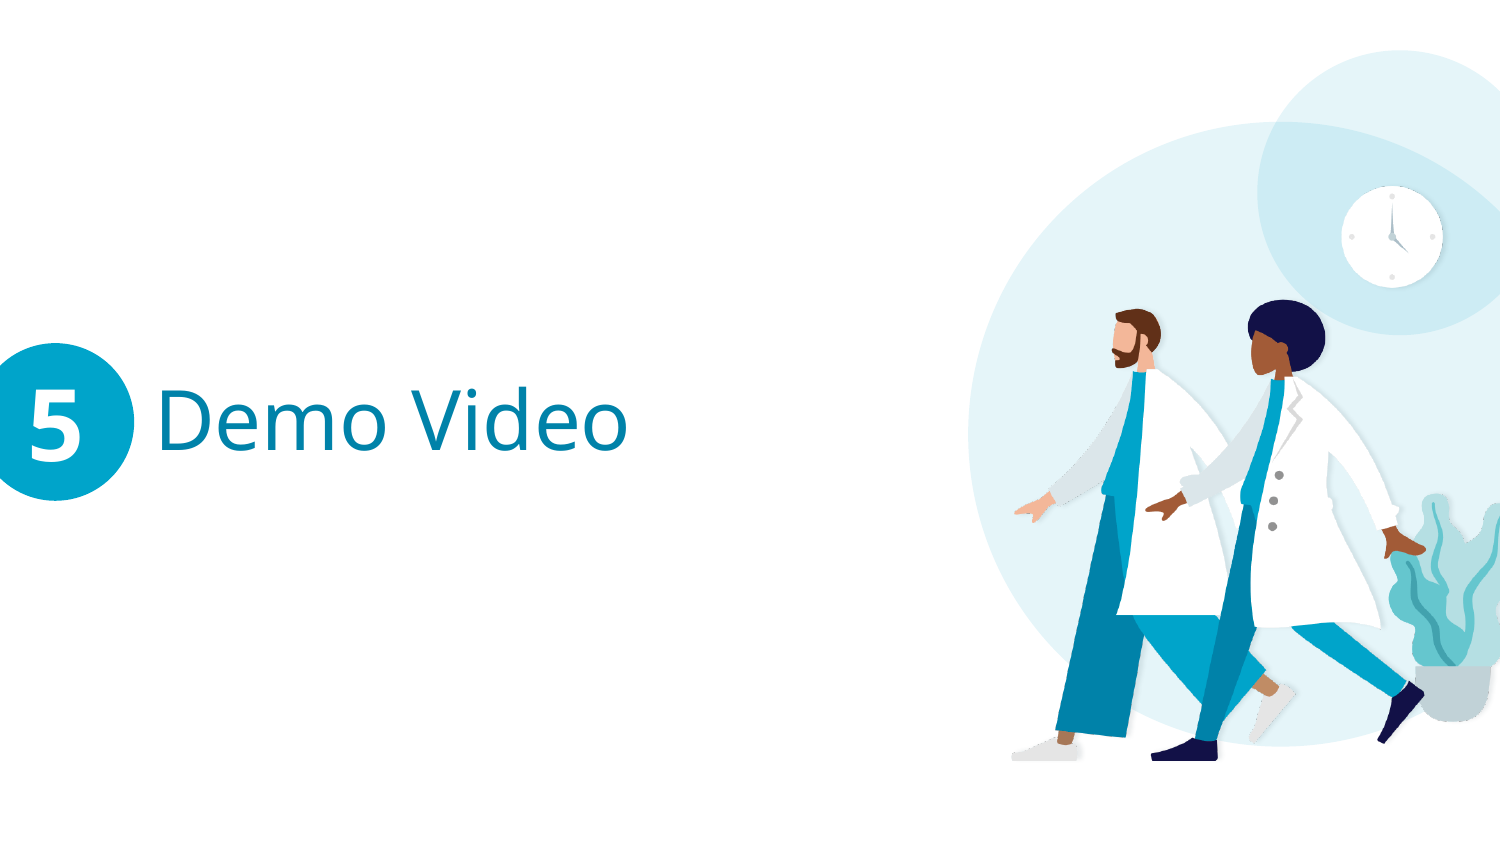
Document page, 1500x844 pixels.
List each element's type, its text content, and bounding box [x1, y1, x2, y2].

picture [1011, 185, 1500, 761]
title Demo Video [154, 284, 938, 469]
text_box 5 [1, 342, 110, 502]
